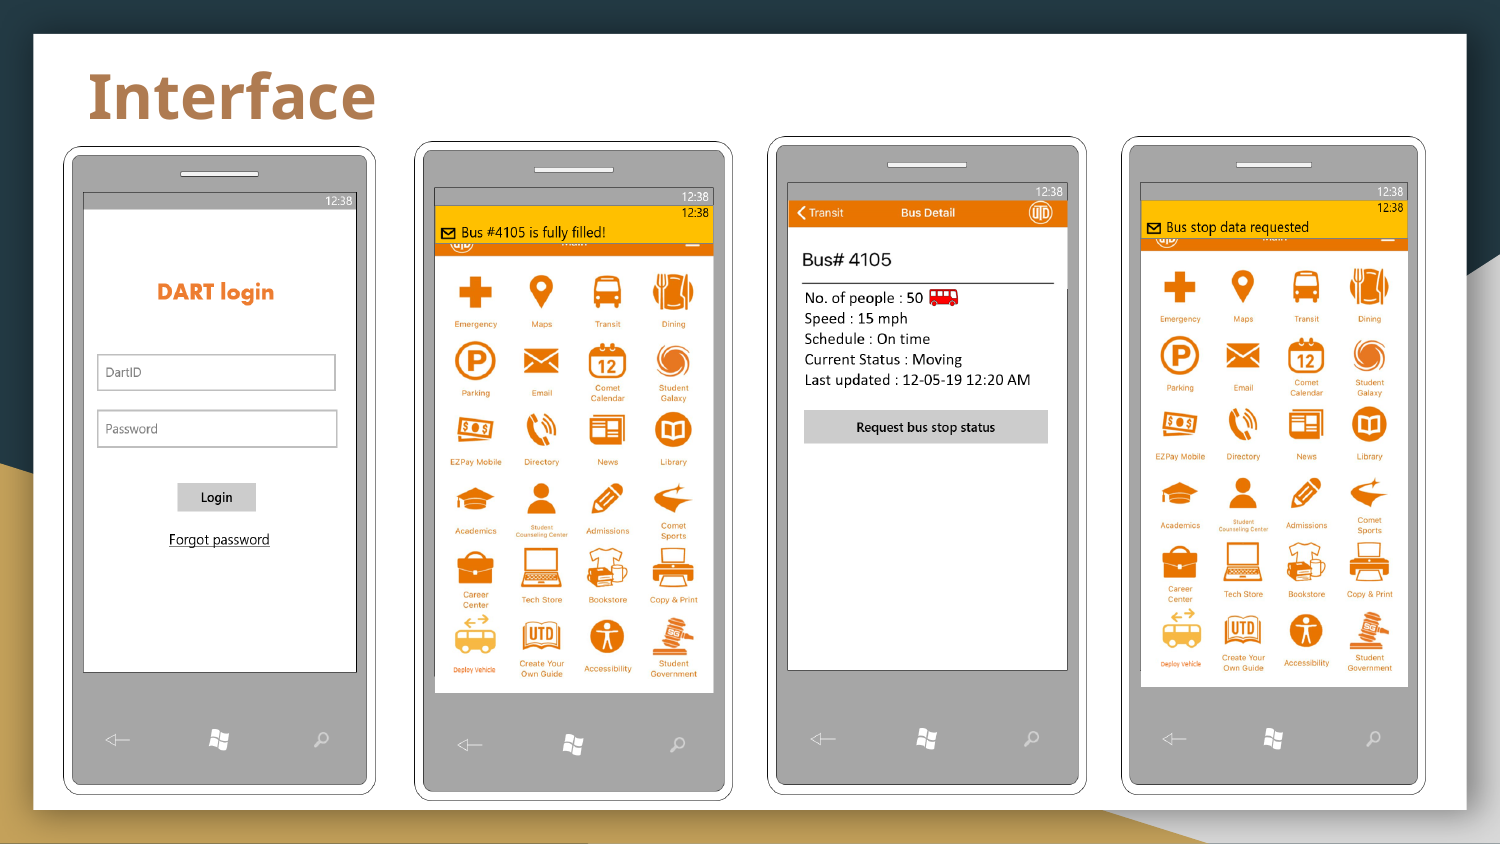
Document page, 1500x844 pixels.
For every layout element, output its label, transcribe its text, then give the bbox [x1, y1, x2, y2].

title Interface [73, 42, 1471, 137]
picture [1121, 136, 1426, 796]
picture [63, 140, 733, 801]
picture [767, 136, 1087, 796]
